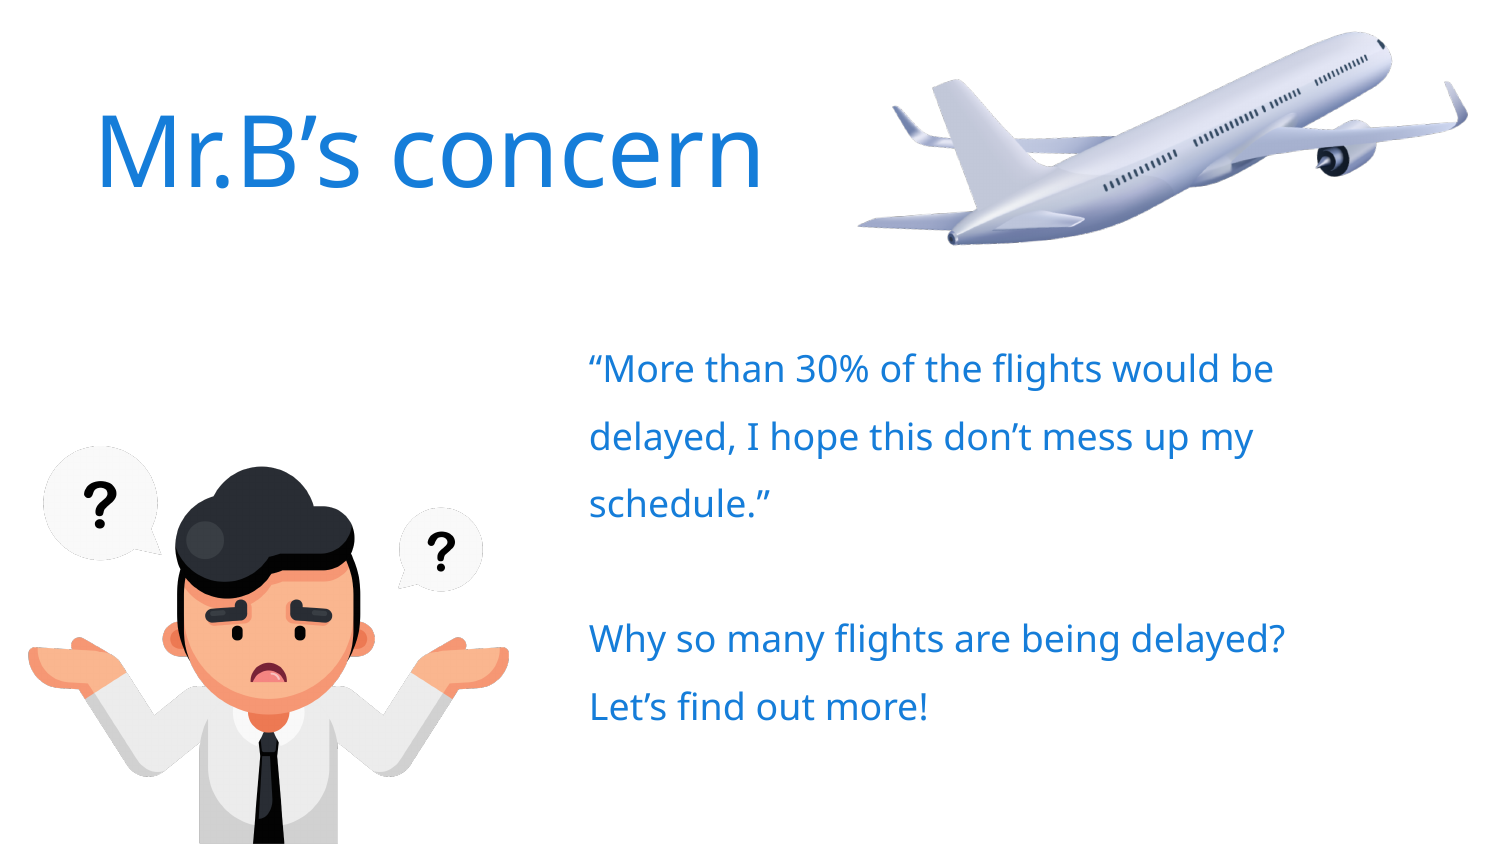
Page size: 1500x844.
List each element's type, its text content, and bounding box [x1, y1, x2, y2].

text_box “More than 30% of the flights would be delayed, I hope this don’t mess up my schedule.” Why so many flights are being delayed? Let’s find out more! [574, 492, 1388, 638]
text_box Mr.B’s concern [78, 75, 789, 220]
picture [22, 430, 515, 844]
picture [820, 0, 1497, 277]
